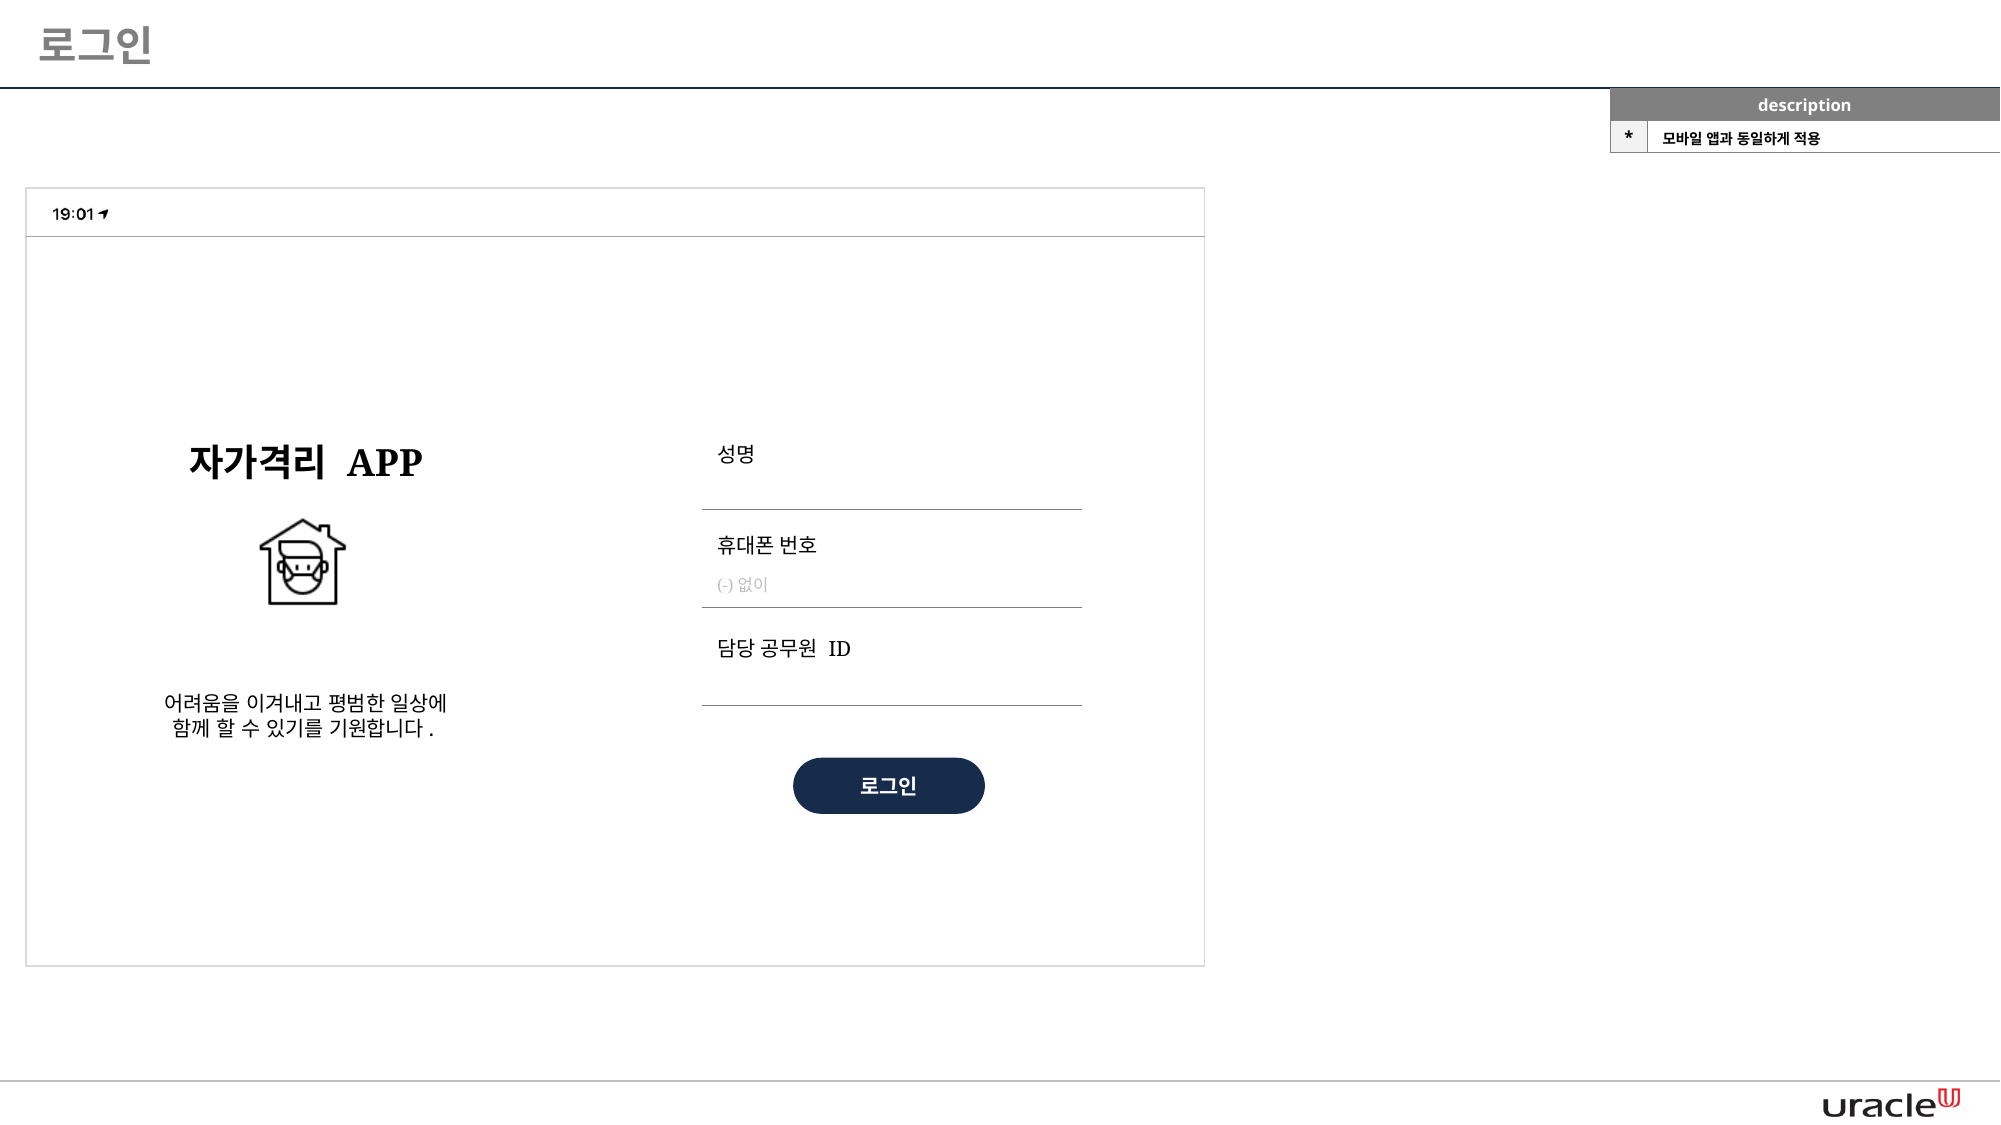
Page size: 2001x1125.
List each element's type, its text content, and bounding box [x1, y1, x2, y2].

text_box 휴대폰 번호 [702, 525, 889, 566]
text_box 성명 [702, 433, 808, 474]
picture [27, 189, 159, 226]
table_header description [1611, 89, 2000, 120]
text_box 어려움을 이겨내고 평범한 일상에 함께 할 수 있기를 기원합니다. [81, 682, 532, 748]
text_box 로그인 [790, 755, 988, 817]
table_cell * [1611, 121, 1647, 152]
table_cell 모바일 앱과 동일하게 적용 [1648, 121, 2000, 152]
picture [1823, 1088, 1960, 1117]
list 로그인 [23, 4, 1979, 85]
picture [257, 516, 349, 608]
text_box 담당 공무원 ID [702, 628, 966, 669]
text_box 자가격리 APP [81, 431, 532, 491]
text_box (-)없이 [702, 567, 889, 603]
